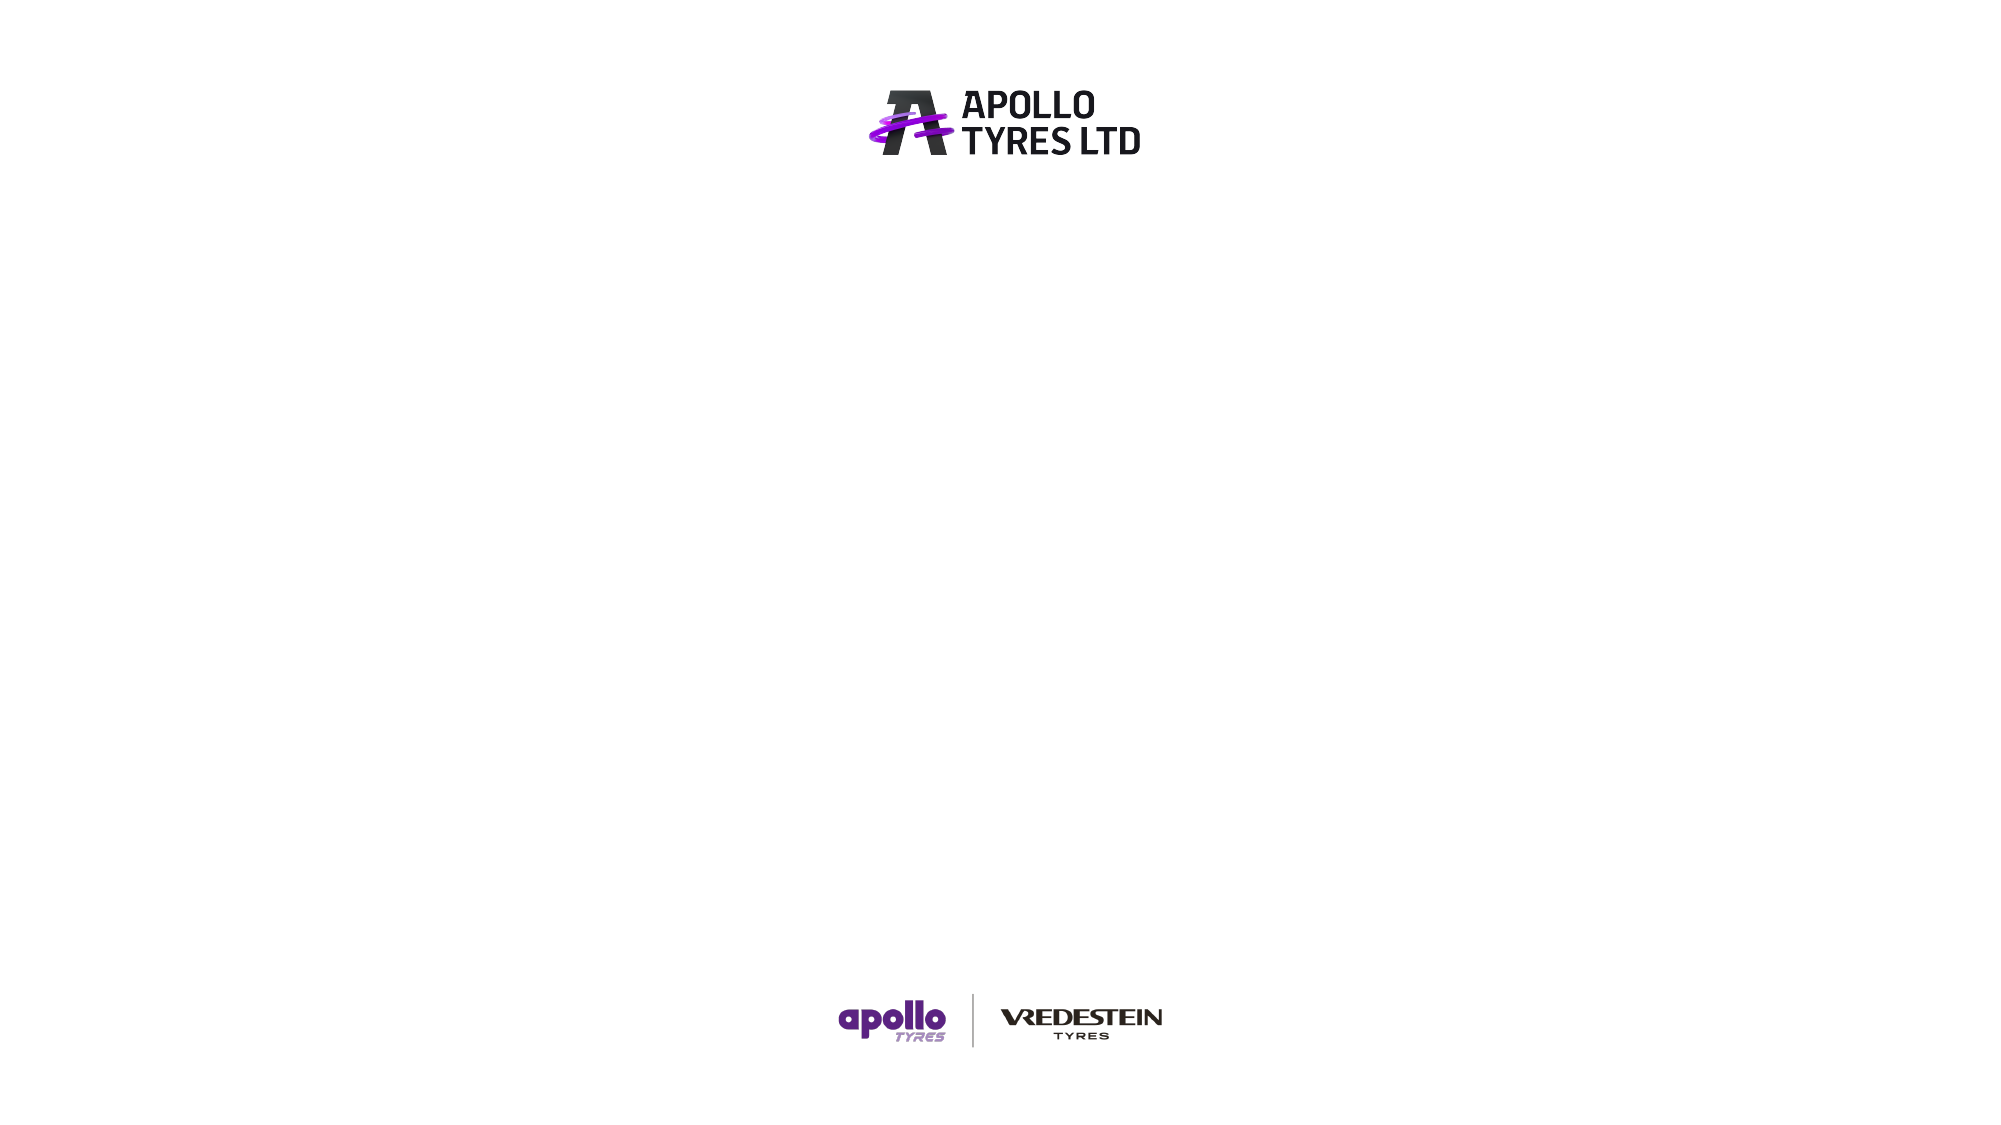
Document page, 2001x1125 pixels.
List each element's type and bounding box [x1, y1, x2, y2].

picture [810, 969, 1190, 1072]
picture [783, 26, 1227, 219]
